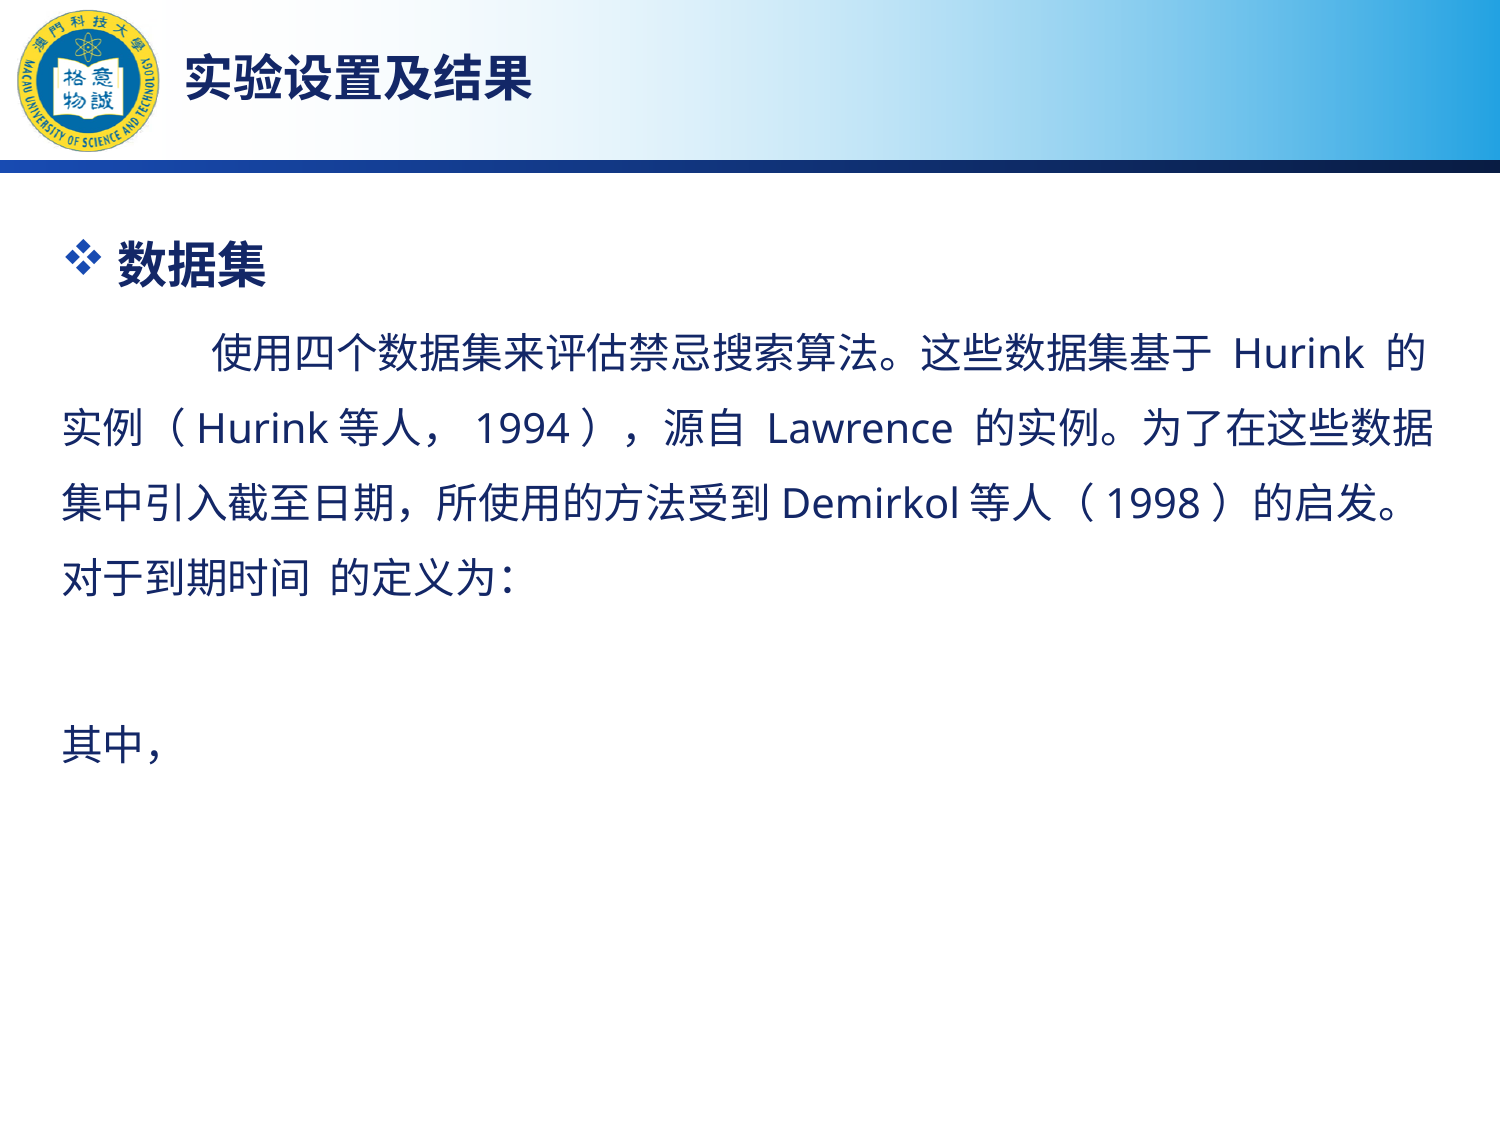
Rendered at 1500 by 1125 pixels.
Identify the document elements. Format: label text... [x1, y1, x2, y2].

picture [17, 9, 160, 152]
text_box 实验设置及结果 [164, 45, 549, 115]
